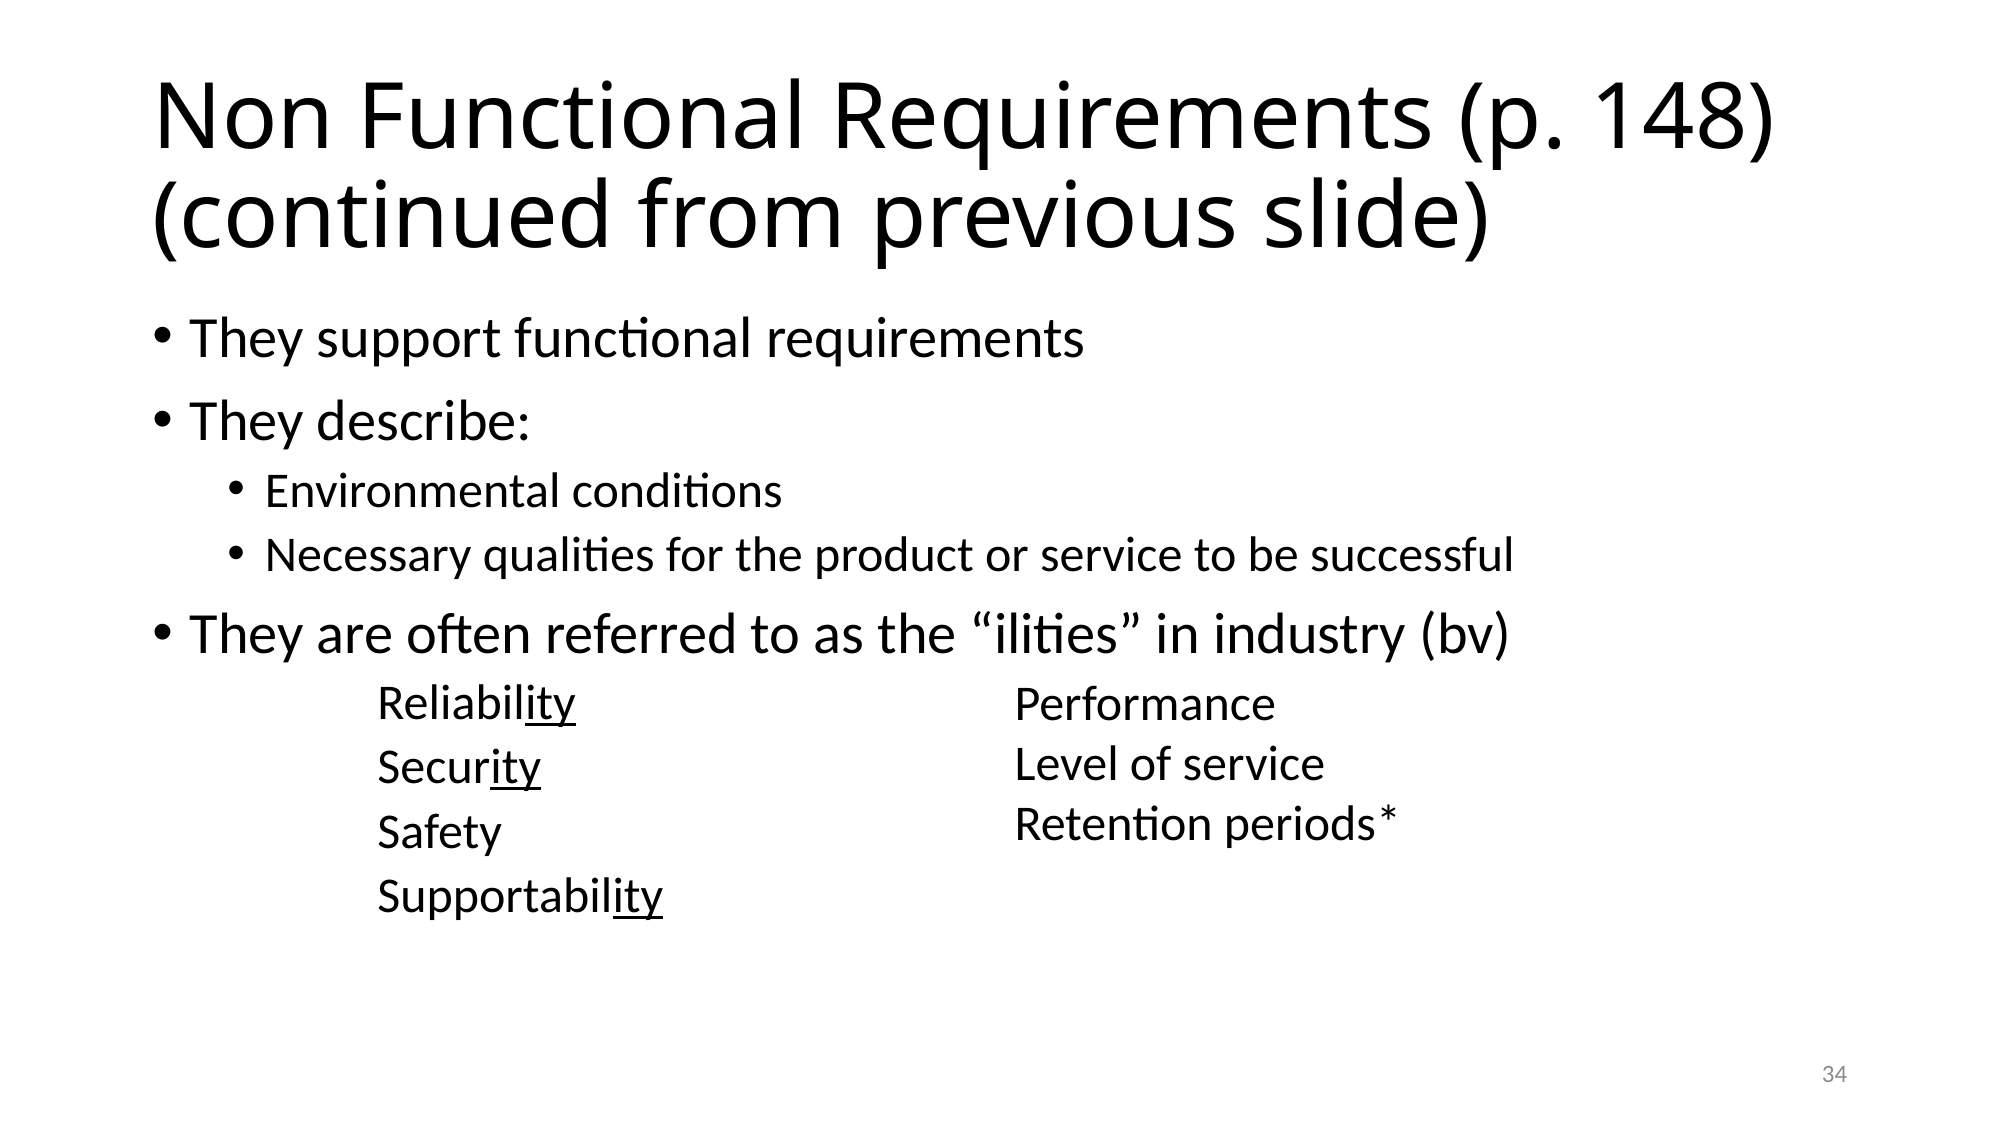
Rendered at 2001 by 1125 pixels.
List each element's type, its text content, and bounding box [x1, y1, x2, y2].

text_box Performance Level of service Retention periods* [999, 663, 1979, 978]
list They support functional requirements They describe: Environmental conditions Necessary qualities for the product or service to be successful They are often referred to as the “ilities” in industry (bv) Reliability Security Safety Supportability [137, 299, 1863, 1014]
title Non Functional Requirements (p. 148) (continued from previous slide) [137, 59, 1863, 278]
slide_number 34 [1412, 1042, 1863, 1103]
